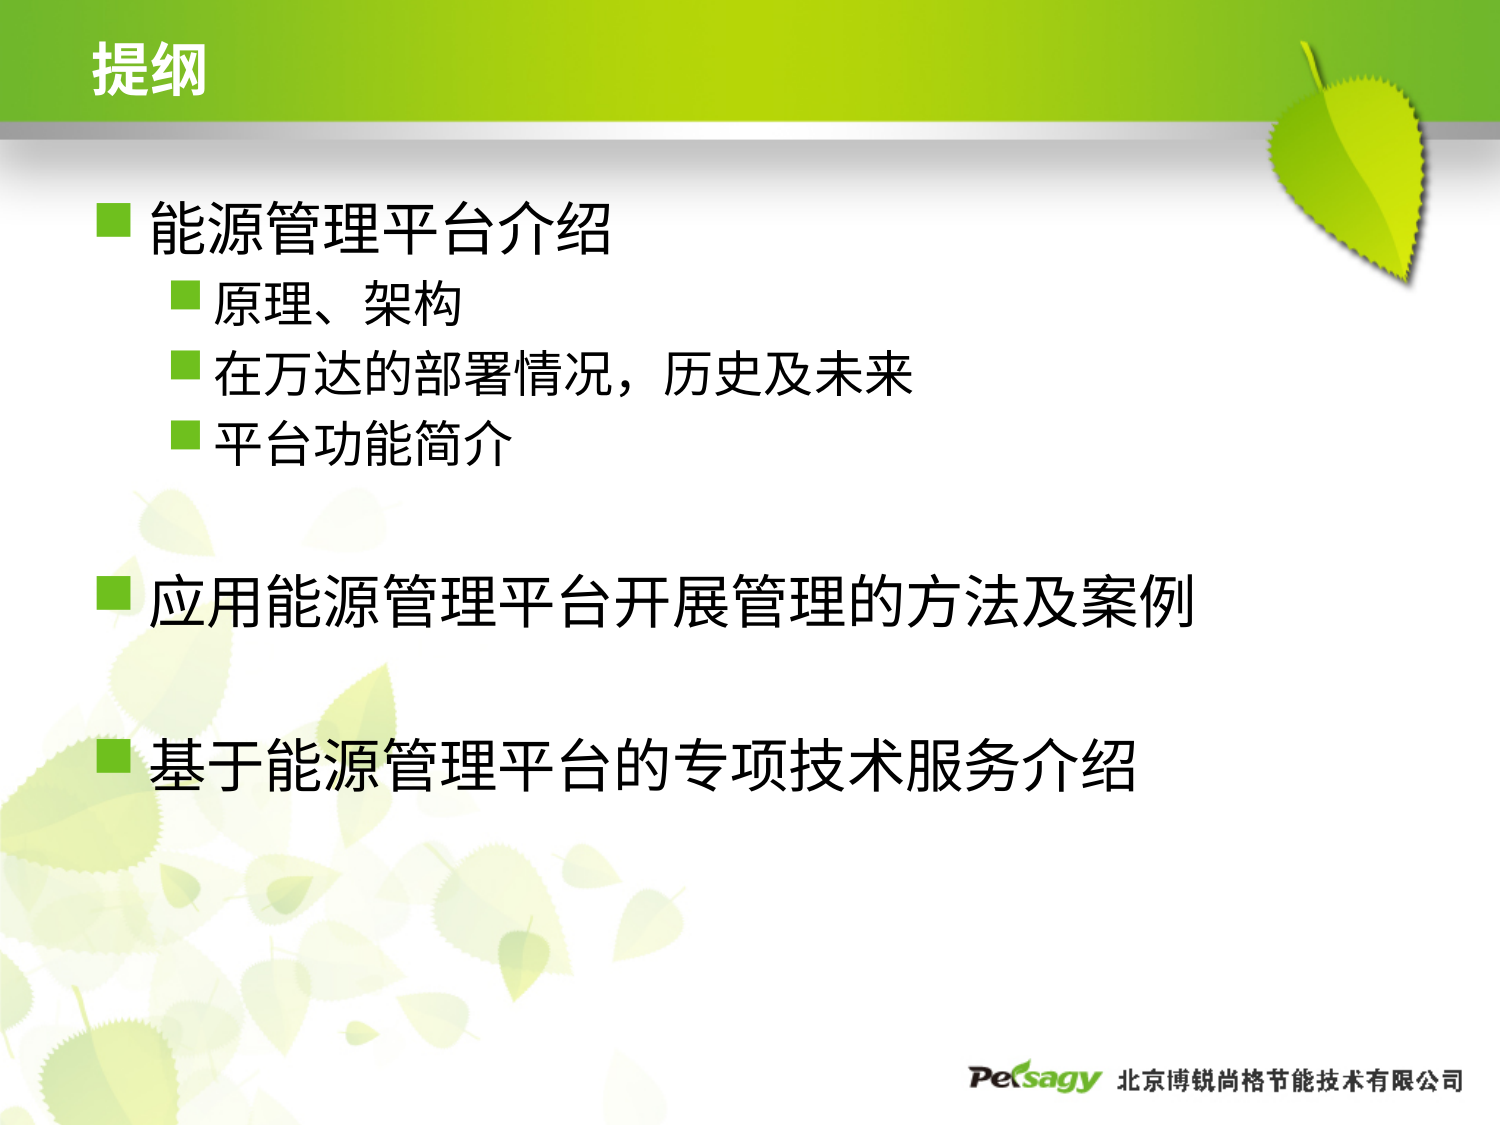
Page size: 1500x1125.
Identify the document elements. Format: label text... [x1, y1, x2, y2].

title 提纲 [76, 19, 1424, 117]
list 能源管理平台介绍 原理、架构 在万达的部署情况，历史及未来 平台功能简介 应用能源管理平台开展管理的方法及案例 基于能源管理平台的专项技术服务介绍 [76, 184, 1424, 1032]
picture [0, 0, 1500, 1125]
